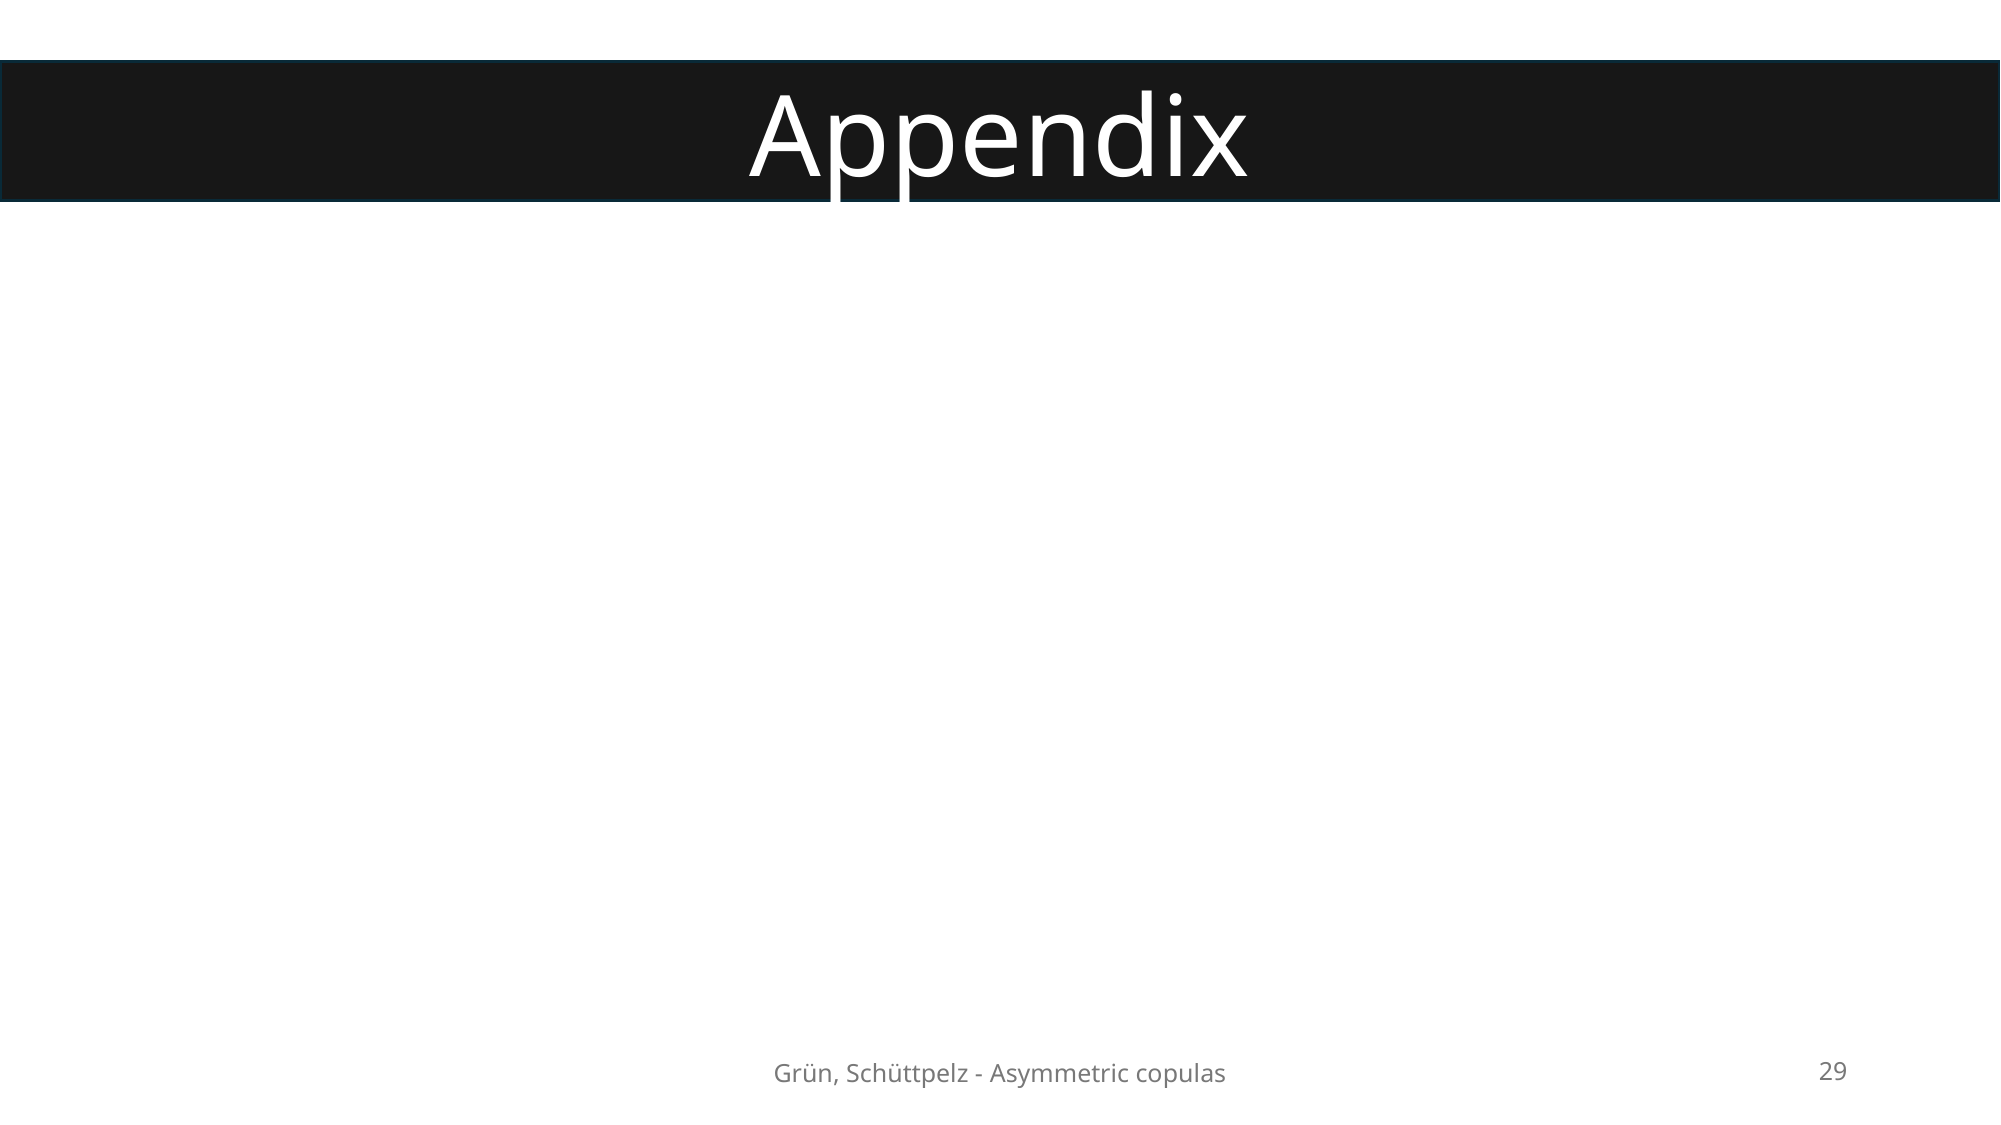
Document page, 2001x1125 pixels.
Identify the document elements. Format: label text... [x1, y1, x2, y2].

text_box Appendix [0, 60, 2000, 202]
slide_number 29 [1412, 1042, 1863, 1103]
footer Grün, Schüttpelz - Asymmetric copulas [662, 1042, 1338, 1103]
